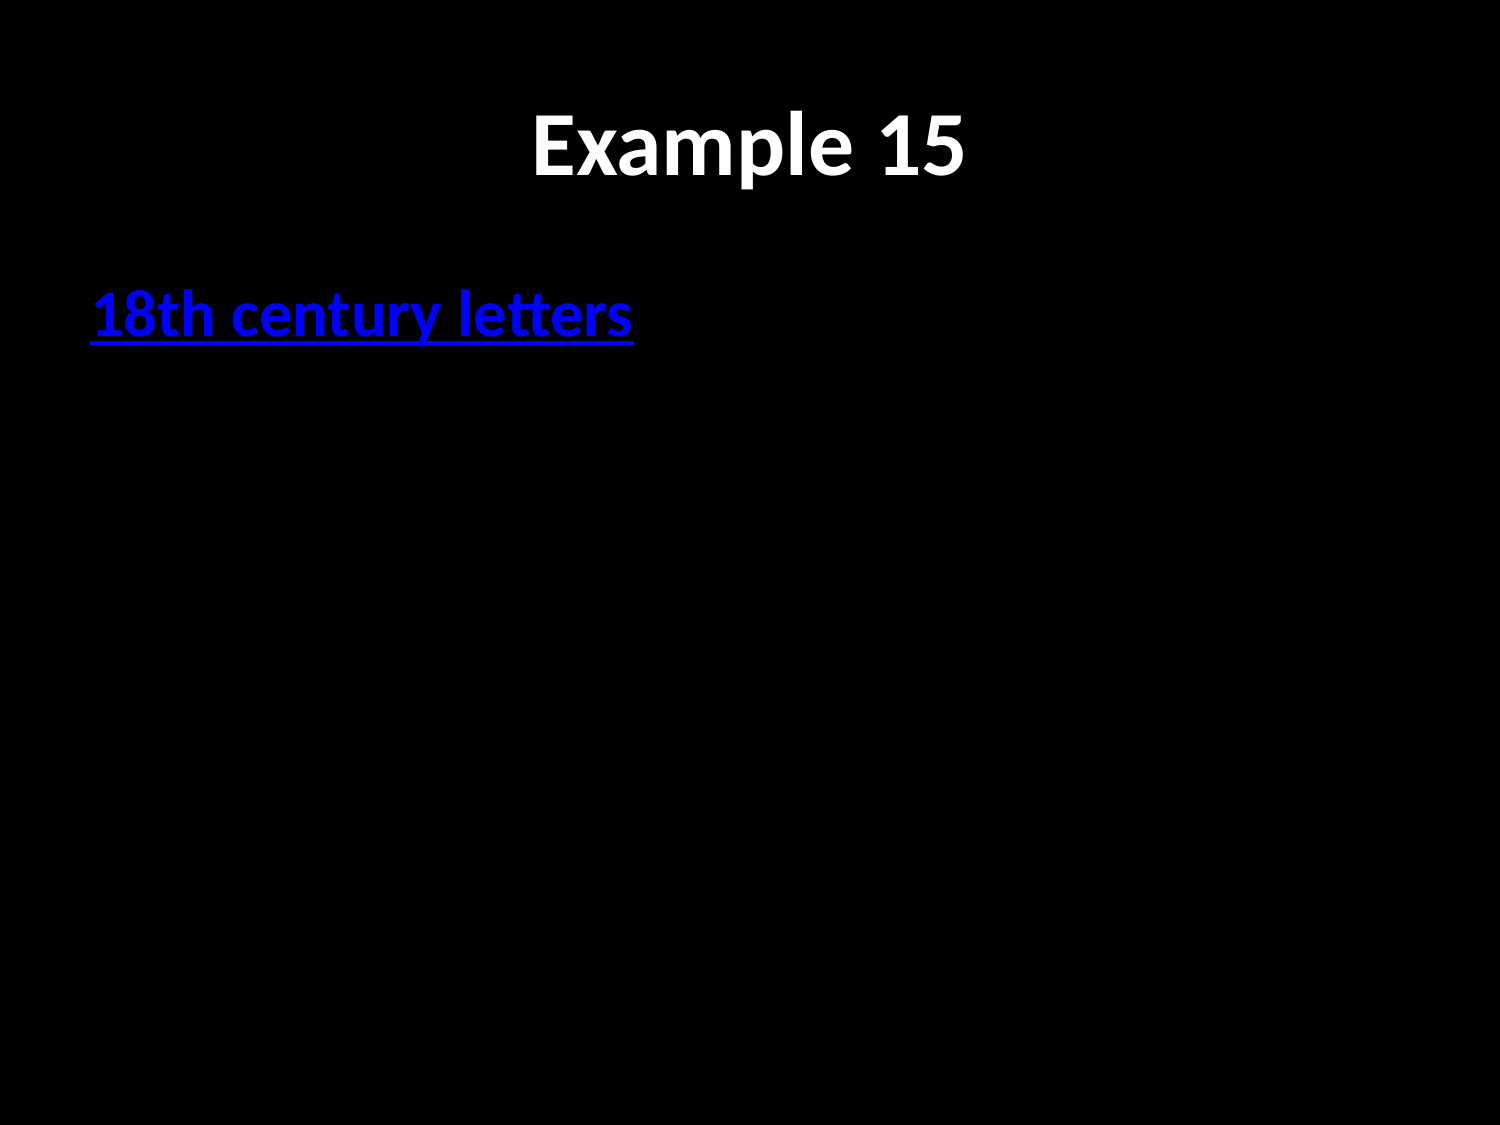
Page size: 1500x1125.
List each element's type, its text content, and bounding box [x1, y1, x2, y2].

list 18th century letters [75, 262, 1425, 1005]
title Example 15 [75, 45, 1425, 233]
